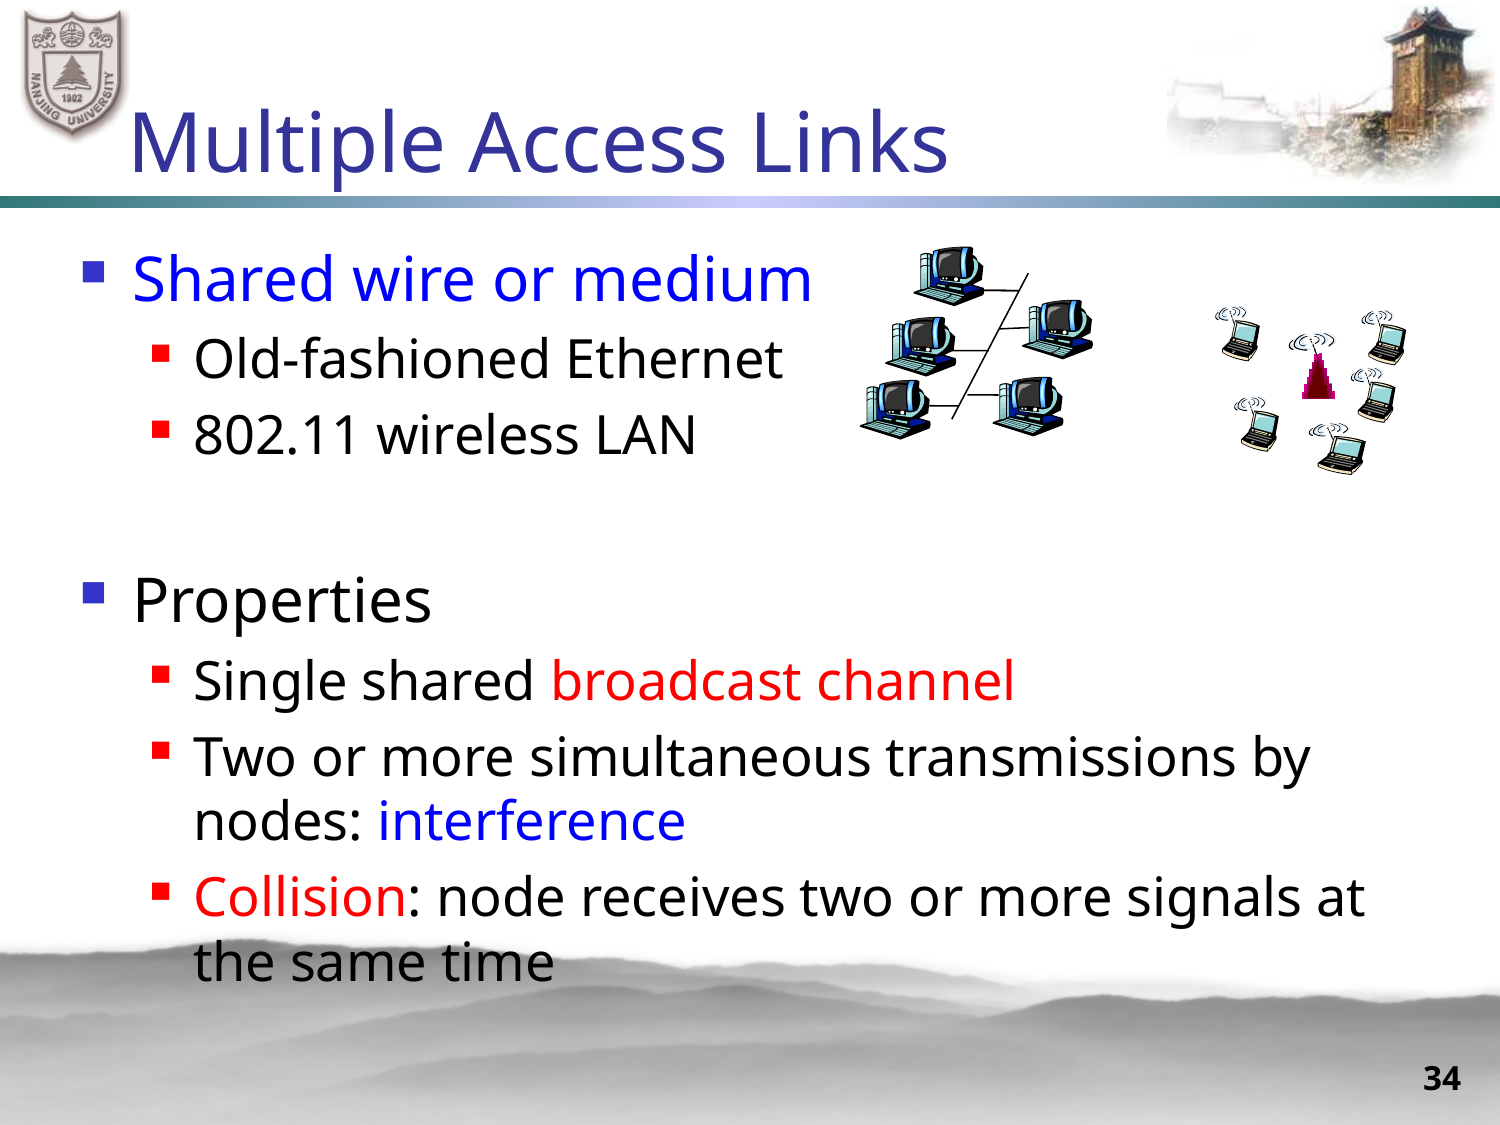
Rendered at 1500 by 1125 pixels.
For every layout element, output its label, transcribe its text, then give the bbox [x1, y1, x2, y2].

title Multiple Access Links [111, 54, 1500, 197]
picture [1167, 4, 1495, 54]
picture [0, 928, 1500, 1125]
picture [0, 0, 144, 144]
slide_number 34 [1163, 1034, 1477, 1111]
list Shared wire or medium Old-fashioned Ethernet 802.11 wireless LAN Properties Single shared broadcast channel Two or more simultaneous transmissions by nodes: interference Collision: node receives two or more signals at the same time [64, 231, 1471, 1009]
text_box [859, 245, 1407, 476]
